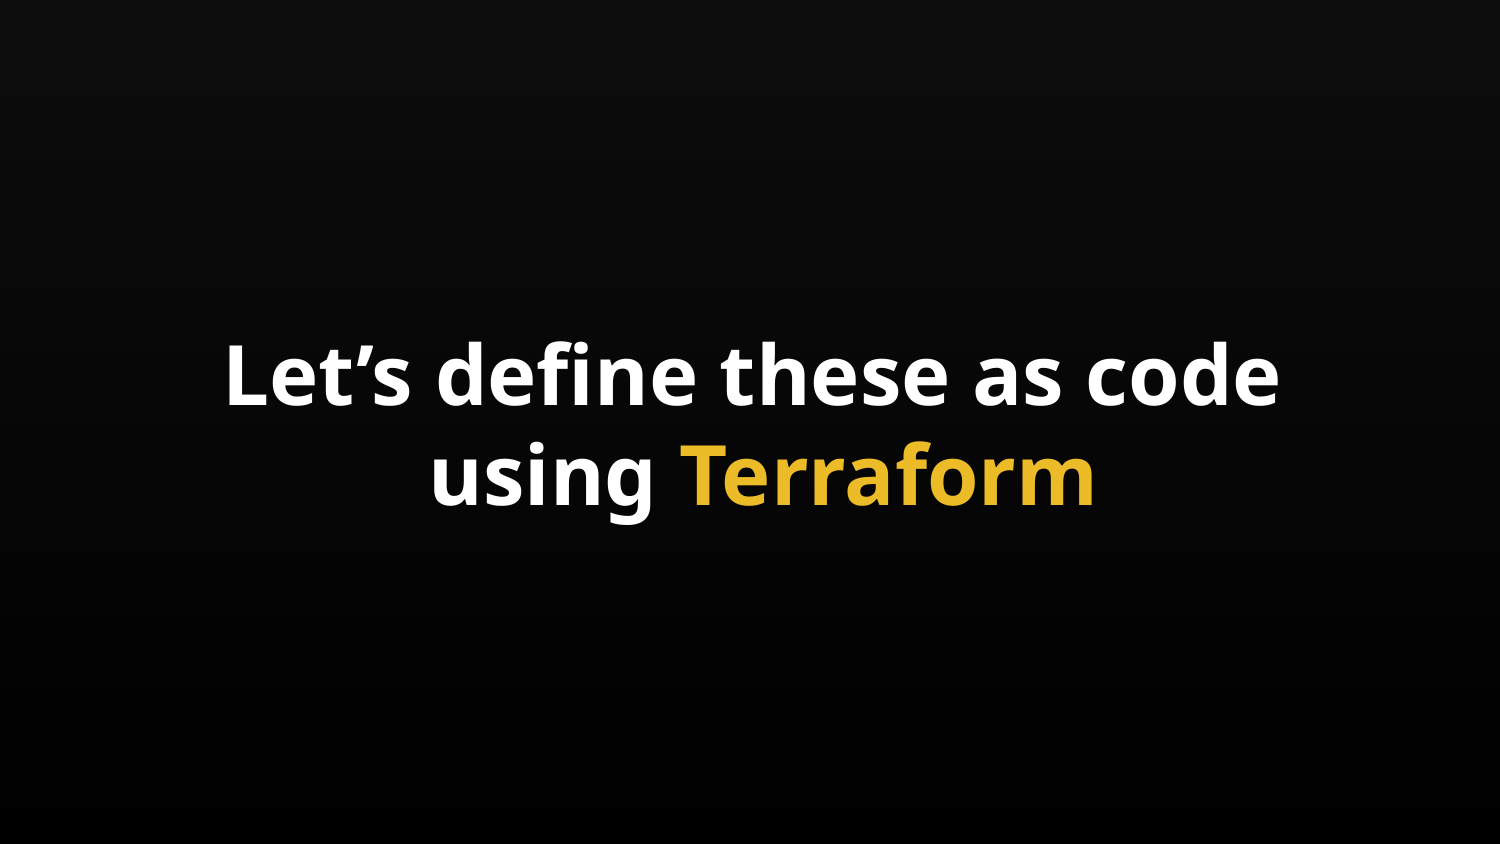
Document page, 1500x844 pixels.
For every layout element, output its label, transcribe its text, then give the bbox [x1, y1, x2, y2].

text_box Let’s define these as code using Terraform [0, 205, 1480, 639]
